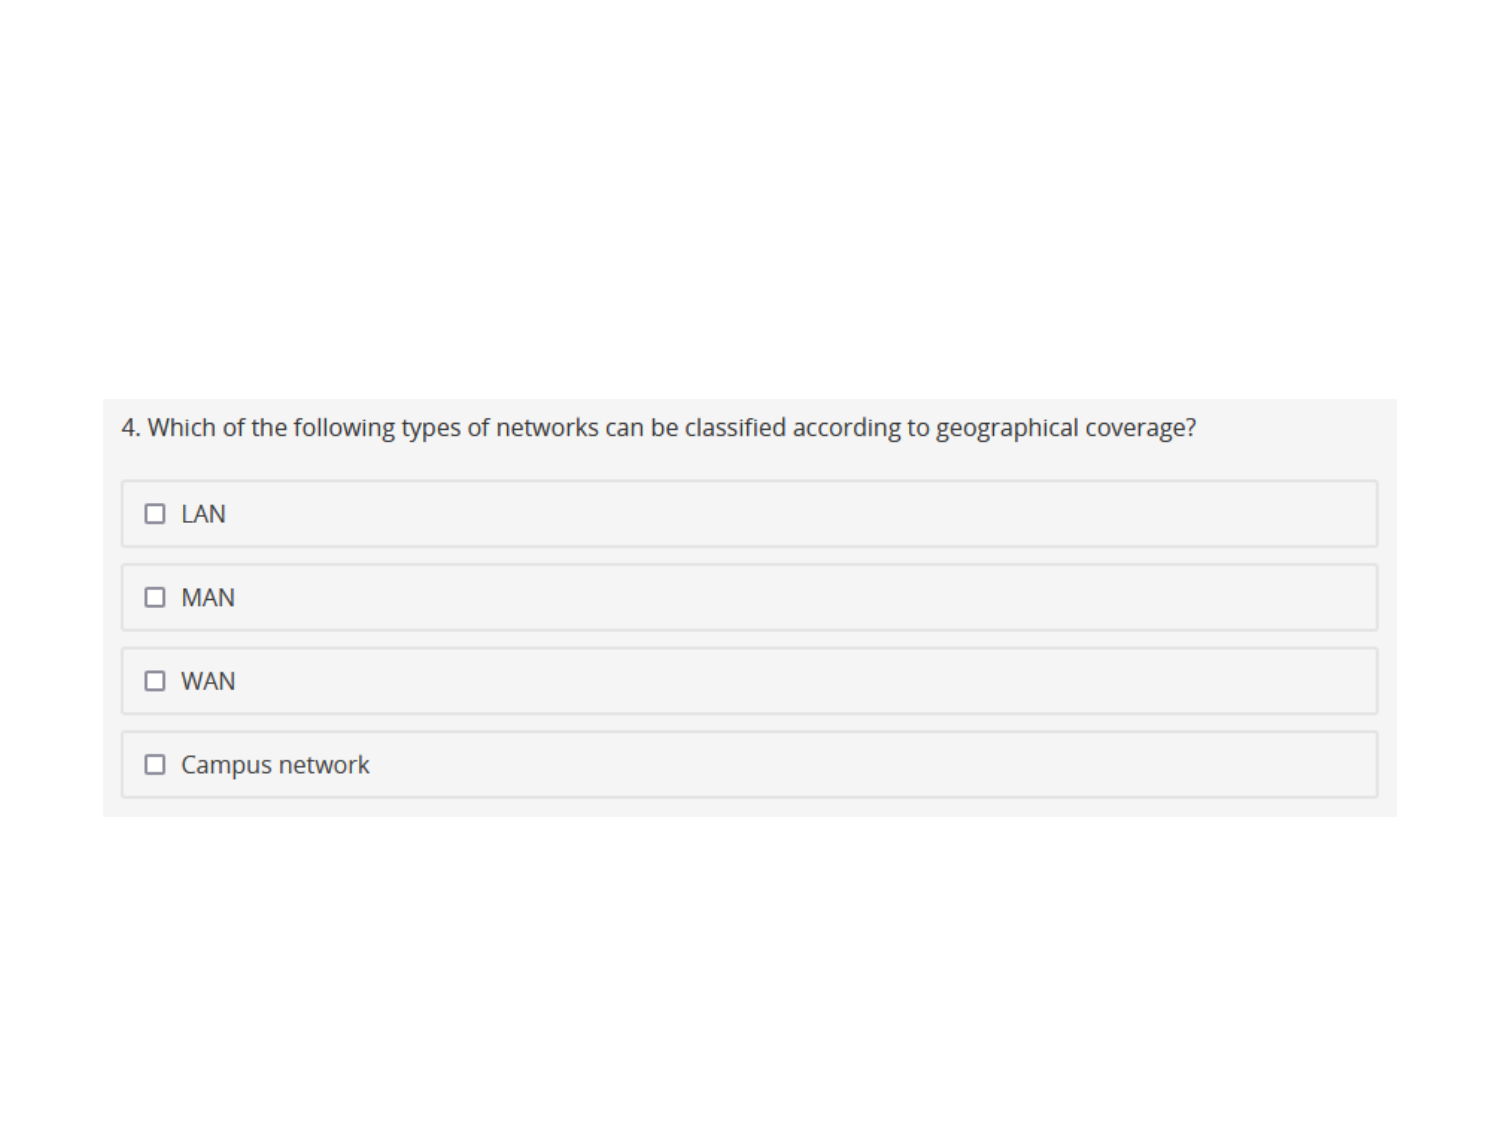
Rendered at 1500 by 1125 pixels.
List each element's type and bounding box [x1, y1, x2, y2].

list [103, 399, 1397, 817]
